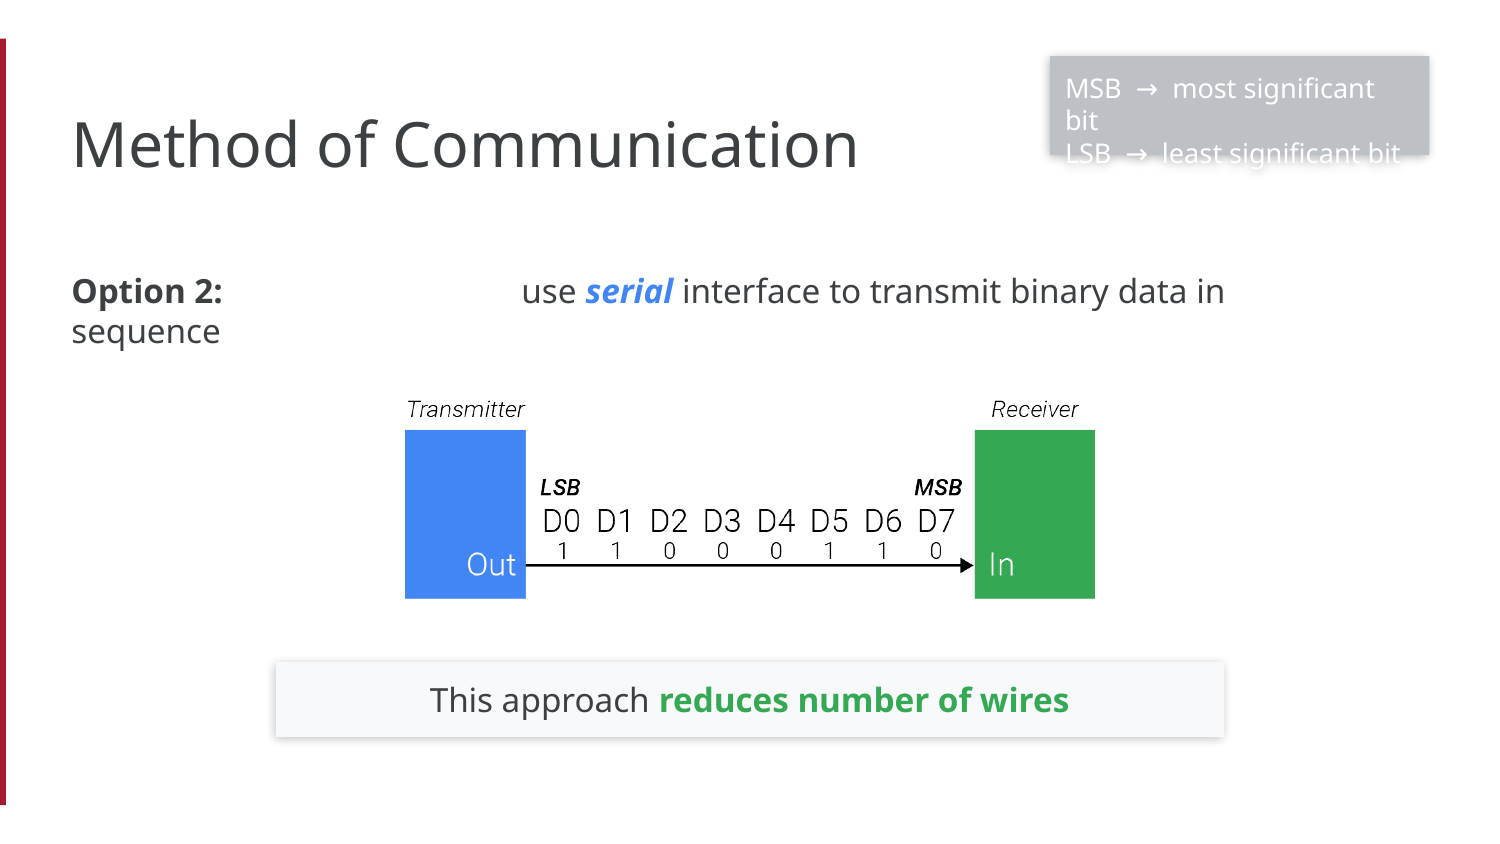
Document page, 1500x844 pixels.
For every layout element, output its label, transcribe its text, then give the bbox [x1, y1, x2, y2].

text_box This approach reduces number of wires [275, 662, 1225, 738]
picture [390, 396, 1110, 619]
list Option 2: use serial interface to transmit binary data in sequence [56, 255, 1323, 331]
text_box MSB → most significant bit LSB → least significant bit [1050, 56, 1430, 156]
title Method of Communication [56, 99, 1336, 188]
